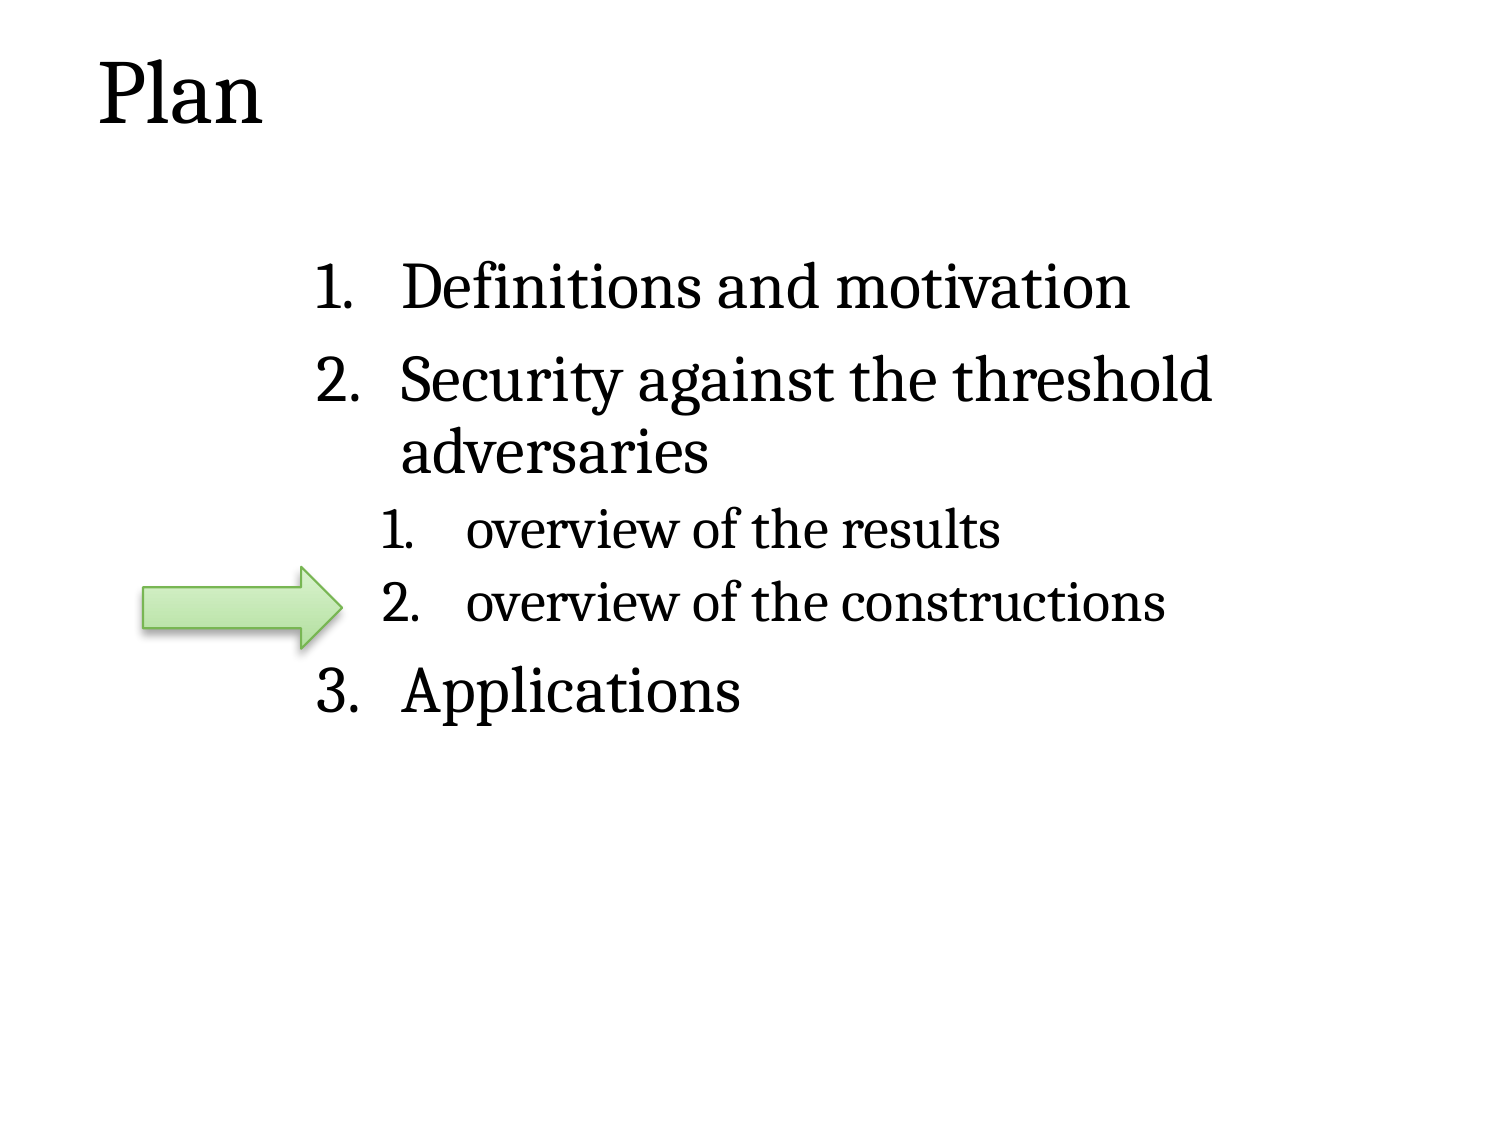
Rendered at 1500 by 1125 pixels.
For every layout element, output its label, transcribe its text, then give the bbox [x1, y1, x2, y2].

list Definitions and motivation Security against the threshold adversaries overview of the results overview of the constructions Applications [301, 243, 1439, 973]
text_box [141, 565, 343, 650]
title Plan [82, 0, 1432, 188]
